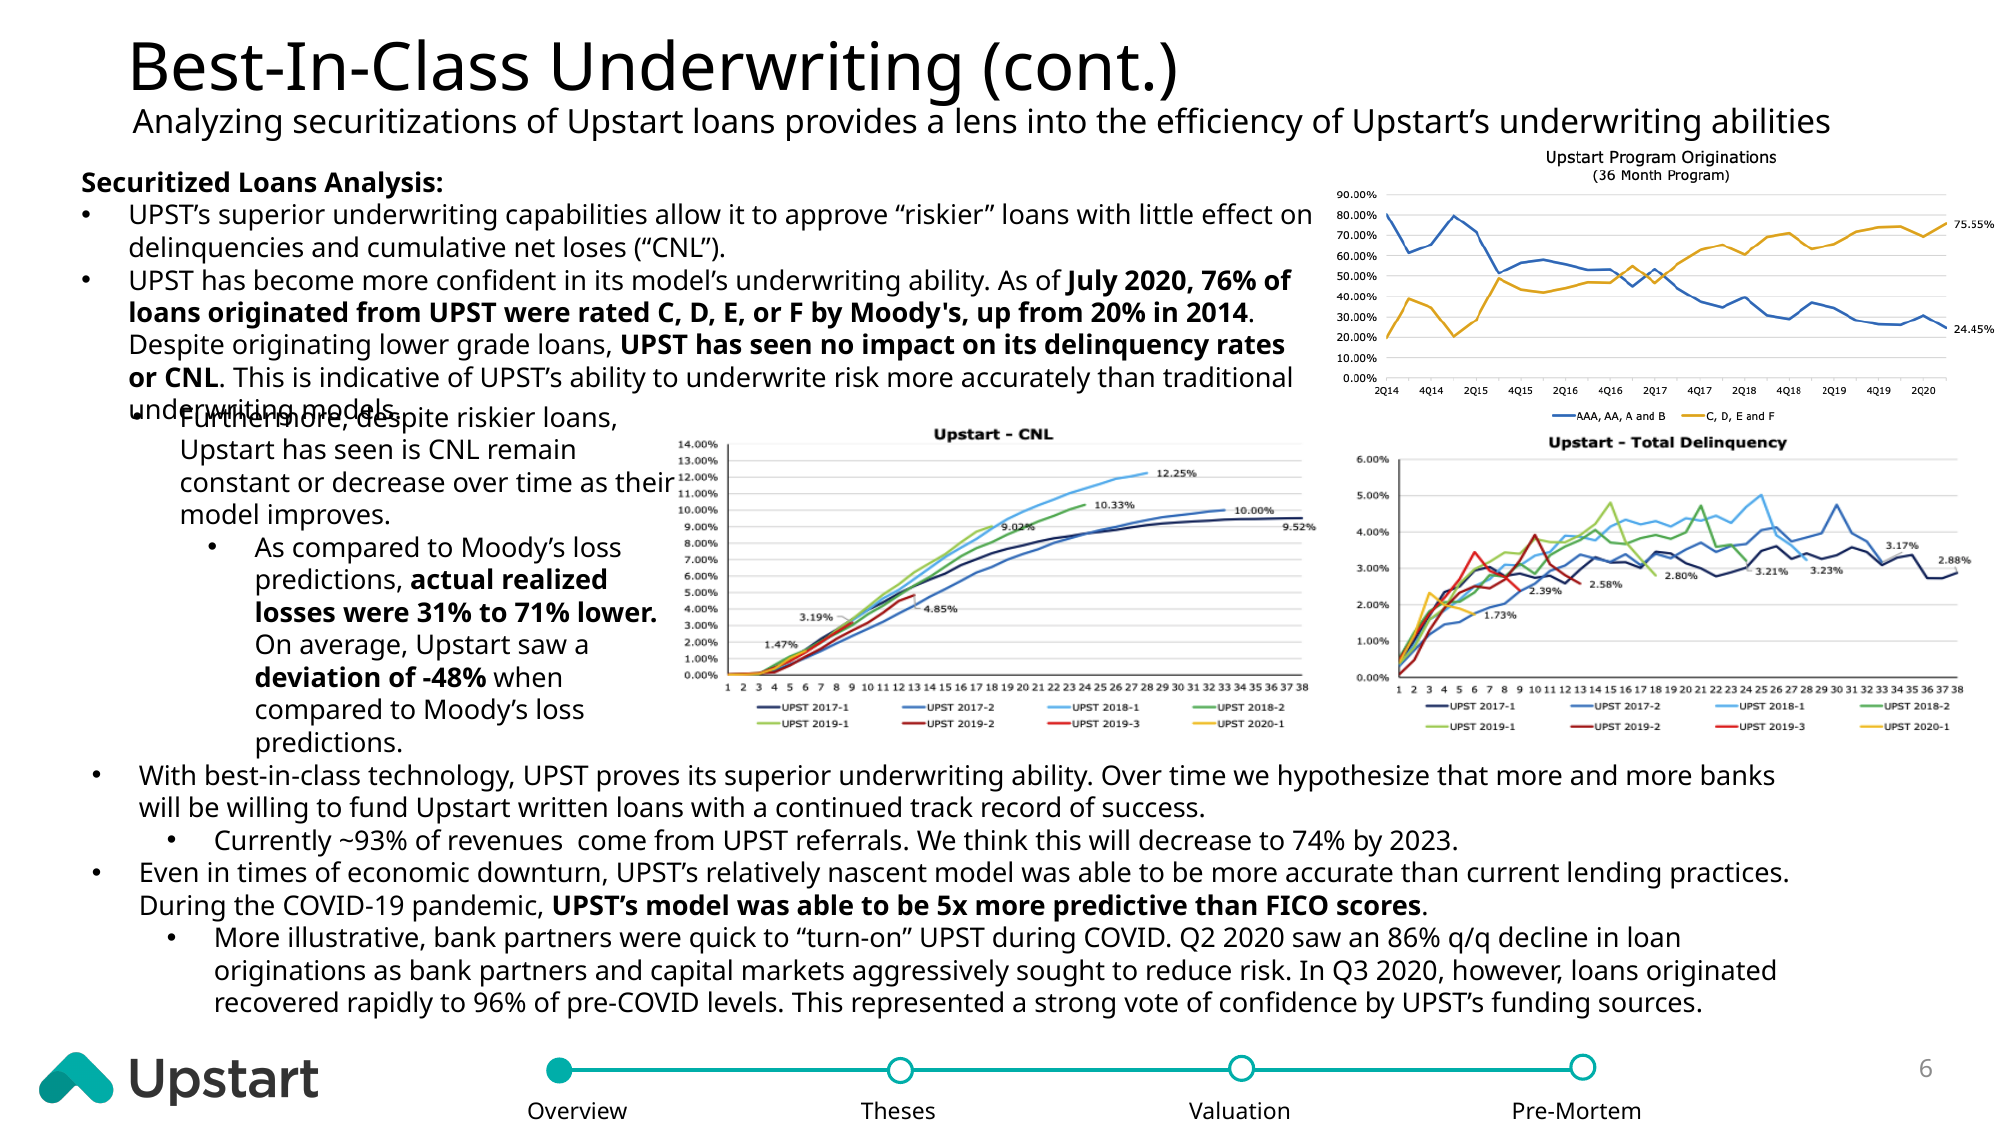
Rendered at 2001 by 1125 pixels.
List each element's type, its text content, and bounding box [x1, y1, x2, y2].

text_box Analyzing securitizations of Upstart loans provides a lens into the efficiency of Upstart’s underwriting abilities [117, 92, 1904, 148]
text_box Securitized Loans Analysis: UPST’s superior underwriting capabilities allow it to approve “riskier” loans with little effect on delinquencies and cumulative net loses (“CNL”). UPST has become more confident in its model’s underwriting ability. As of July 2020, 76% of loans originated from UPST were rated C, D, E, or F by Moody's, up from 20% in 2014. Despite originating lower grade loans, UPST has seen no impact on its delinquency rates or CNL. This is indicative of UPST’s ability to underwrite risk more accurately than traditional underwriting models. [66, 157, 1330, 498]
picture [669, 145, 1997, 743]
picture [36, 1050, 320, 1109]
title Best-In-Class Underwriting (cont.) [112, 33, 1837, 104]
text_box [513, 1055, 1654, 1125]
text_box Furthermore, despite riskier loans, Upstart has seen is CNL remain constant or decrease over time as their model improves. As compared to Moody’s loss predictions, actual realized losses were 31% to 71% lower. On average, Upstart saw a deviation of -48% when compared to Moody’s loss predictions. [117, 392, 691, 798]
text_box With best-in-class technology, UPST proves its superior underwriting ability. Over time we hypothesize that more and more banks will be willing to fund Upstart written loans with a continued track record of success. Currently ~93% of revenues come from UPST referrals. We think this will decrease to 74% by 2023. Even in times of economic downturn, UPST’s relatively nascent model was able to be more accurate than current lending practices. During the COVID-19 pandemic, UPST’s model was able to be 5x more predictive than FICO scores. More illustrative, bank partners were quick to “turn-on” UPST during COVID. Q2 2020 saw an 86% q/q decline in loan originations as bank partners and capital markets aggressively sought to reduce risk. In Q3 2020, however, loans originated recovered rapidly to 96% of pre-COVID levels. This represented a strong vote of confidence by UPST’s funding sources. [77, 750, 1837, 1058]
slide_number 6 [1654, 1039, 1949, 1100]
